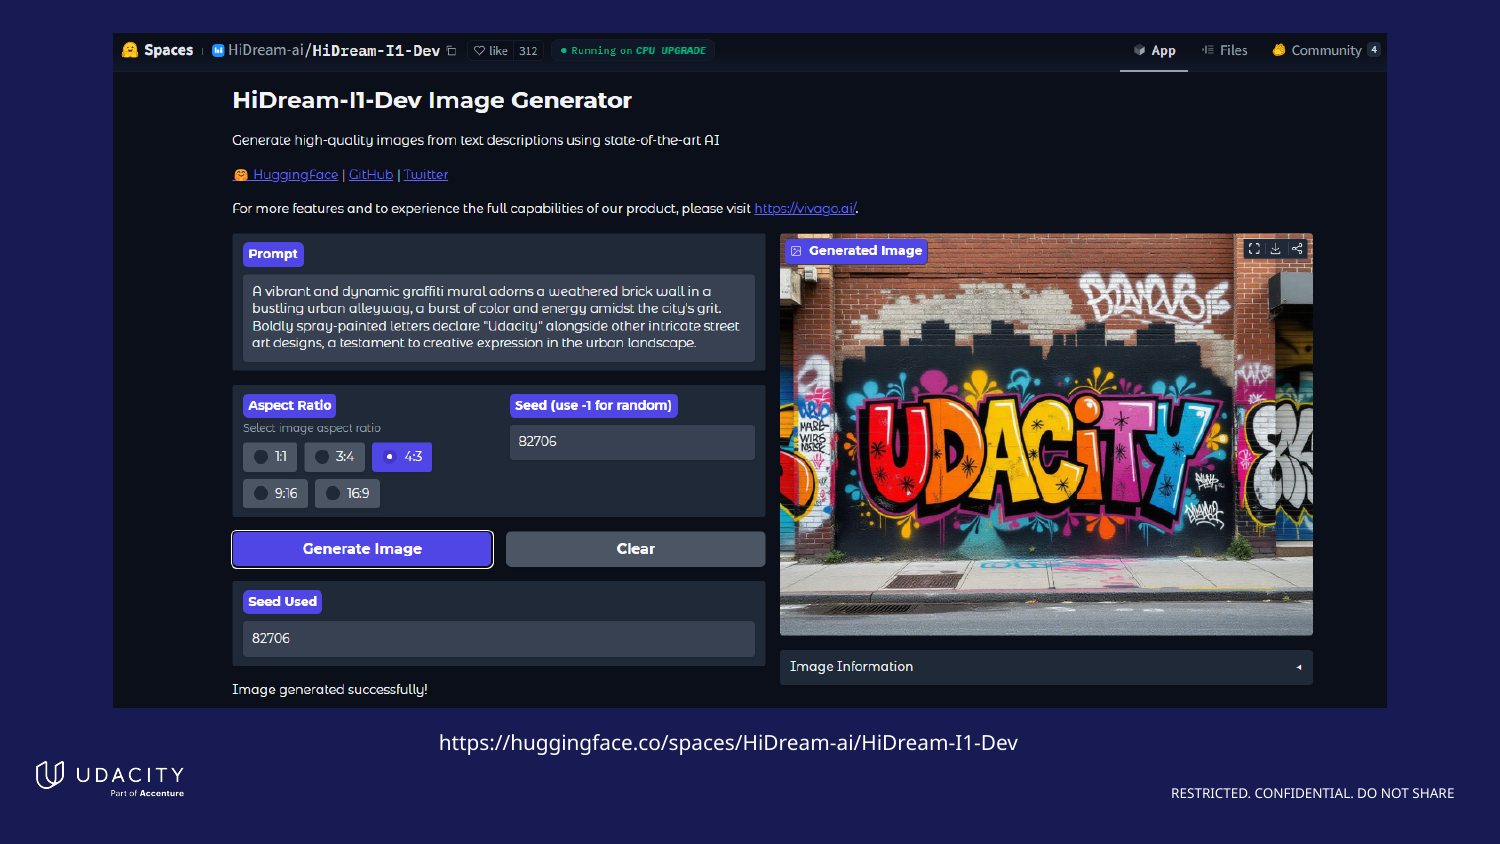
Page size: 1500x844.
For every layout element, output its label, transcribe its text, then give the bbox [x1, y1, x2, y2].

picture [36, 759, 184, 801]
picture [113, 33, 1387, 708]
text_box https://huggingface.co/spaces/HiDream-ai/HiDream-I1-Dev [424, 722, 1076, 762]
